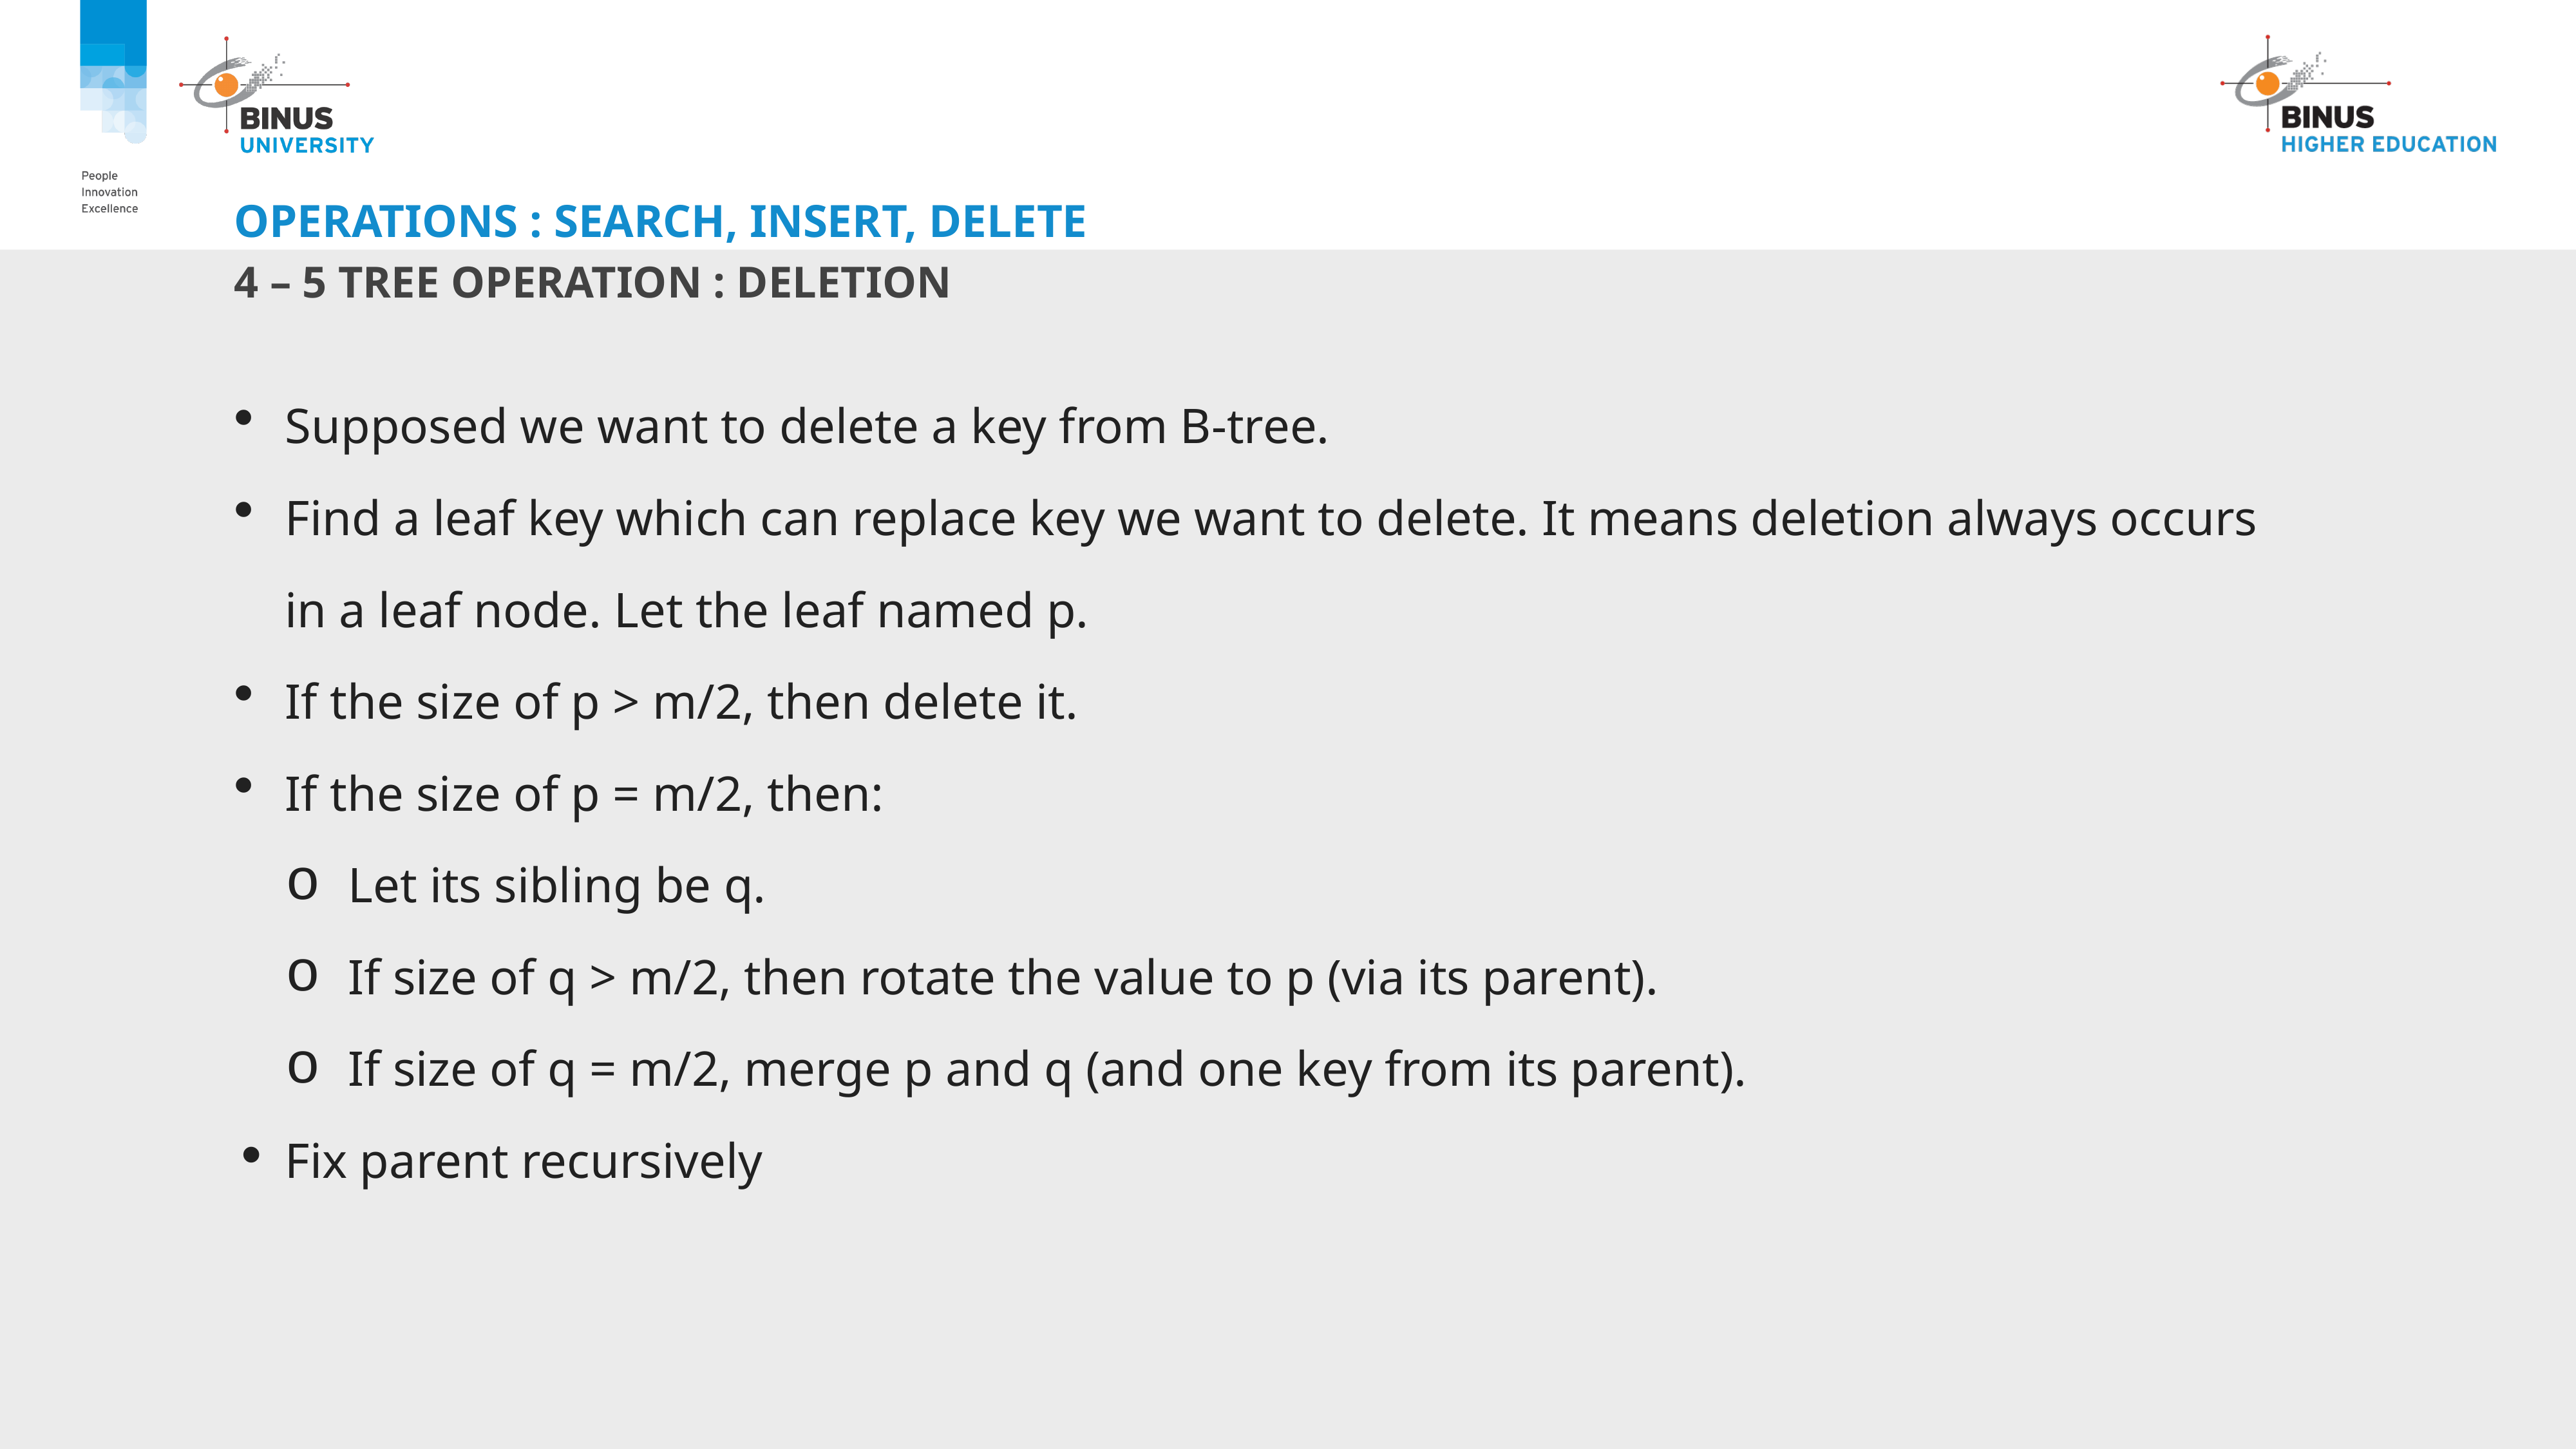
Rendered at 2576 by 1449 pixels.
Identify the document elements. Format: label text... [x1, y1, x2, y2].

list 4 – 5 Tree operation : DELETION [228, 255, 1262, 341]
picture [81, 146, 146, 213]
picture [174, 25, 374, 161]
list Supposed we want to delete a key from B-tree. Find a leaf key which can replace key we want to delete. It means deletion always occurs in a leaf node. Let the leaf named p. If the size of p > m/2, then delete it. If the size of p = m/2, then: Let its sibling be q. If size of q > m/2, then rotate the value to p (via its parent). If size of q = m/2, merge p and q (and one key from its parent). Fix parent recursively [228, 355, 2273, 1194]
picture [80, 66, 147, 144]
title Operations : Search, Insert, Delete [228, 197, 1784, 252]
picture [2199, 0, 2496, 156]
